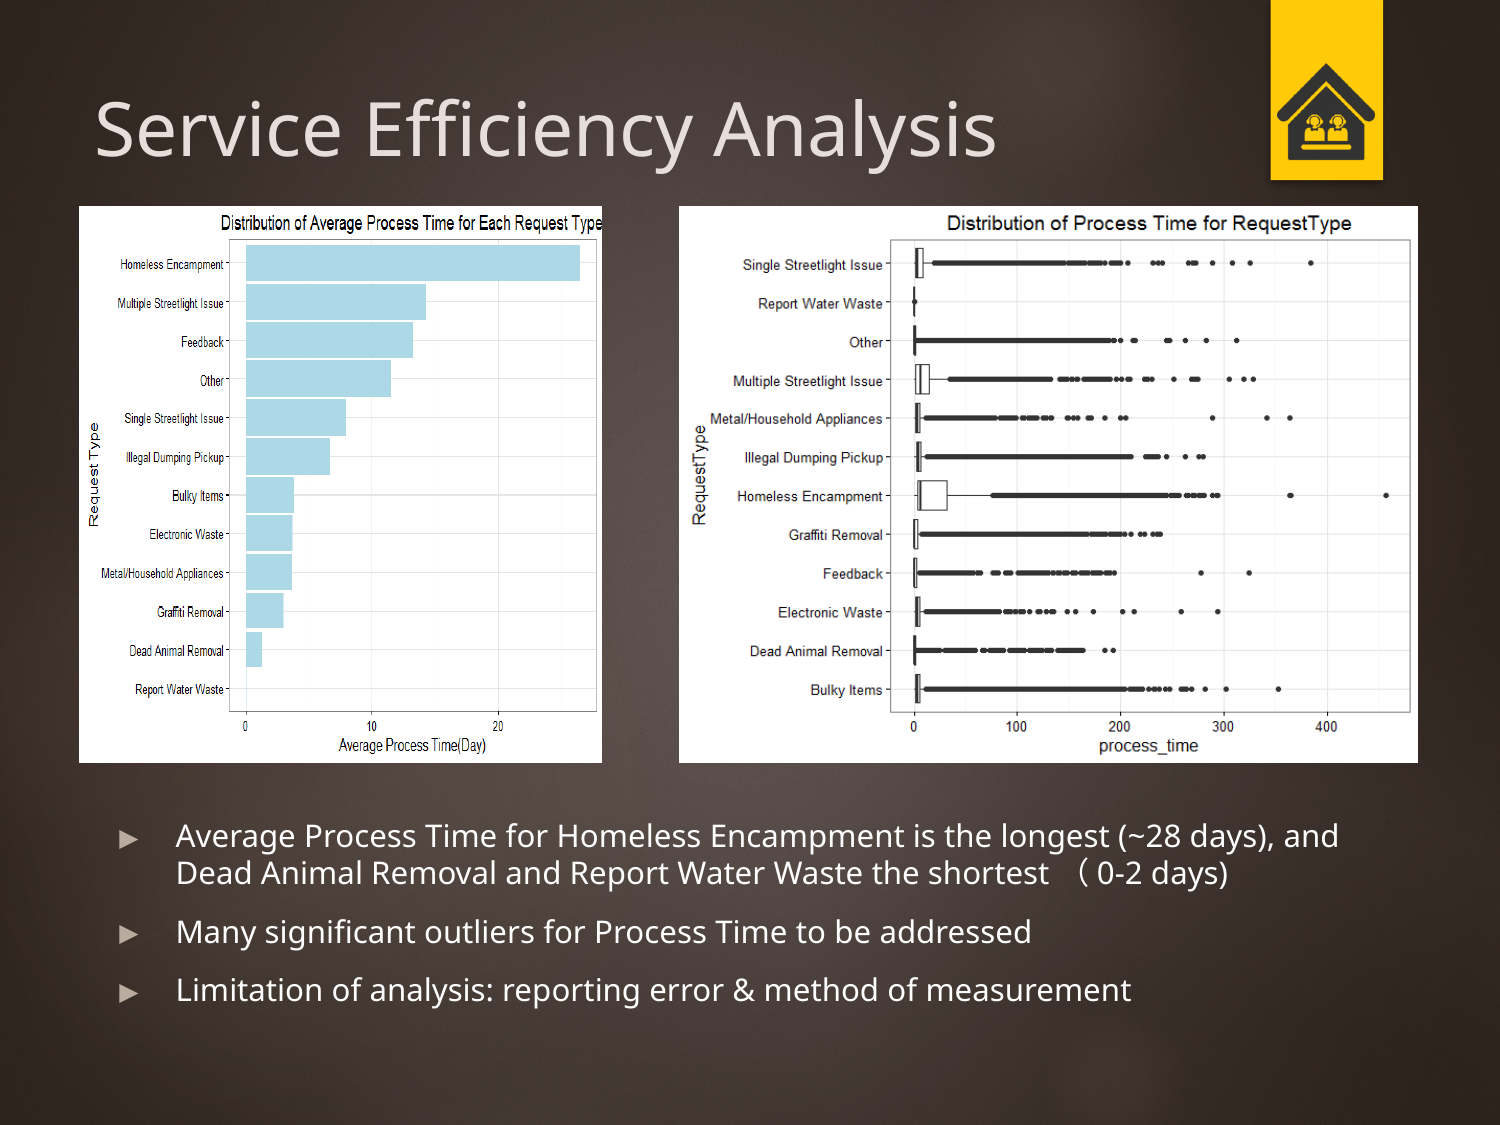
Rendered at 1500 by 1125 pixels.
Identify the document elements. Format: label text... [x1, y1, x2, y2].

picture [0, 0, 1500, 1125]
text_box Service Efficiency Analysis [79, 74, 1237, 304]
picture [1277, 62, 1375, 161]
list Average Process Time for Homeless Encampment is the longest (~28 days), and Dead Animal Removal and Report Water Waste the shortest（0-2 days) Many significant outliers for Process Time to be addressed Limitation of analysis: reporting error & method of measurement [104, 808, 1417, 1019]
